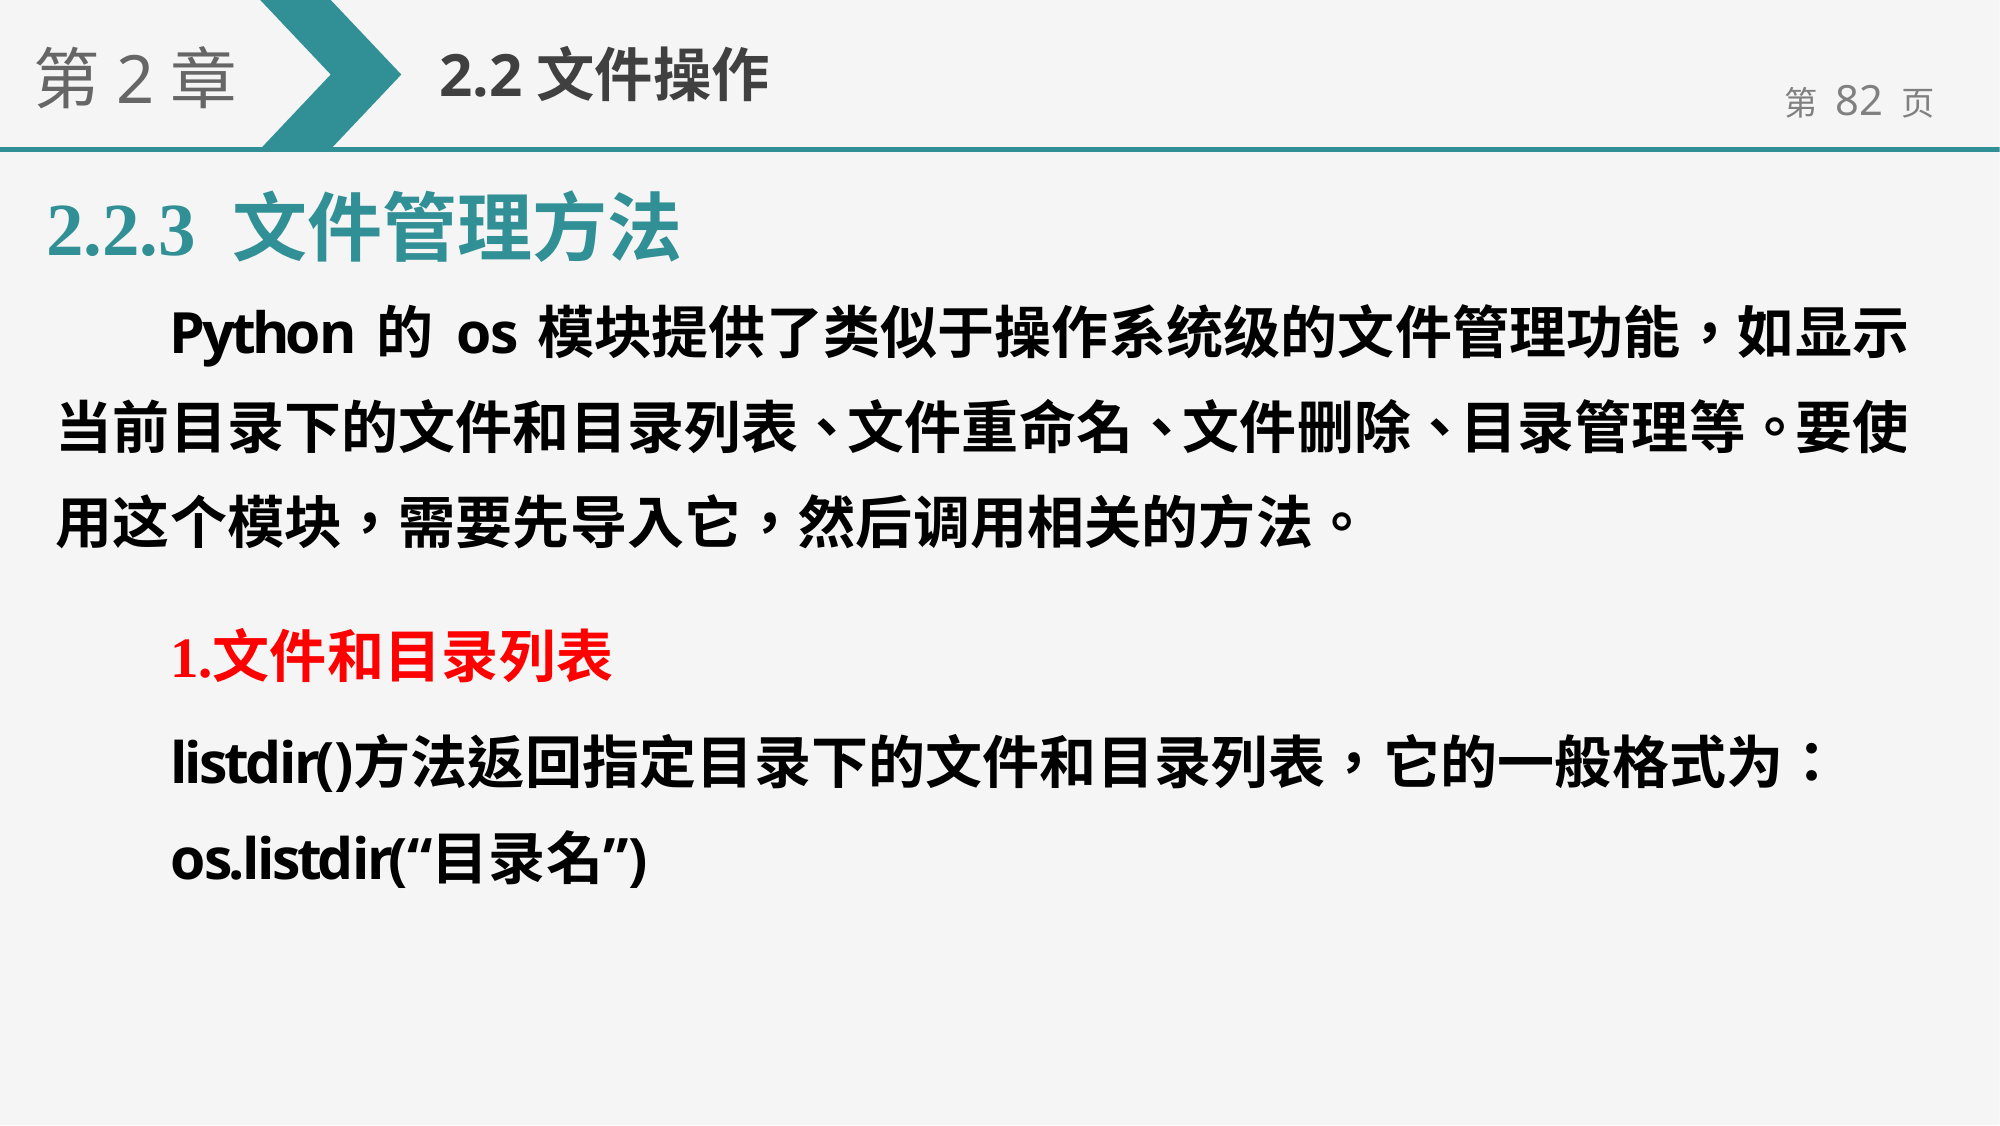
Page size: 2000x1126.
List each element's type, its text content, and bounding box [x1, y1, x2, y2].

text_box 2.2文件操作 [424, 31, 1366, 116]
text_box [258, 0, 403, 148]
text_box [55, 602, 1904, 1126]
text_box 第2章 [19, 29, 253, 125]
text_box 2.2.3 文件管理方法 [31, 161, 1863, 278]
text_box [55, 285, 1906, 602]
text_box 2.5scipy.stats模块简介 [31, 152, 1863, 156]
